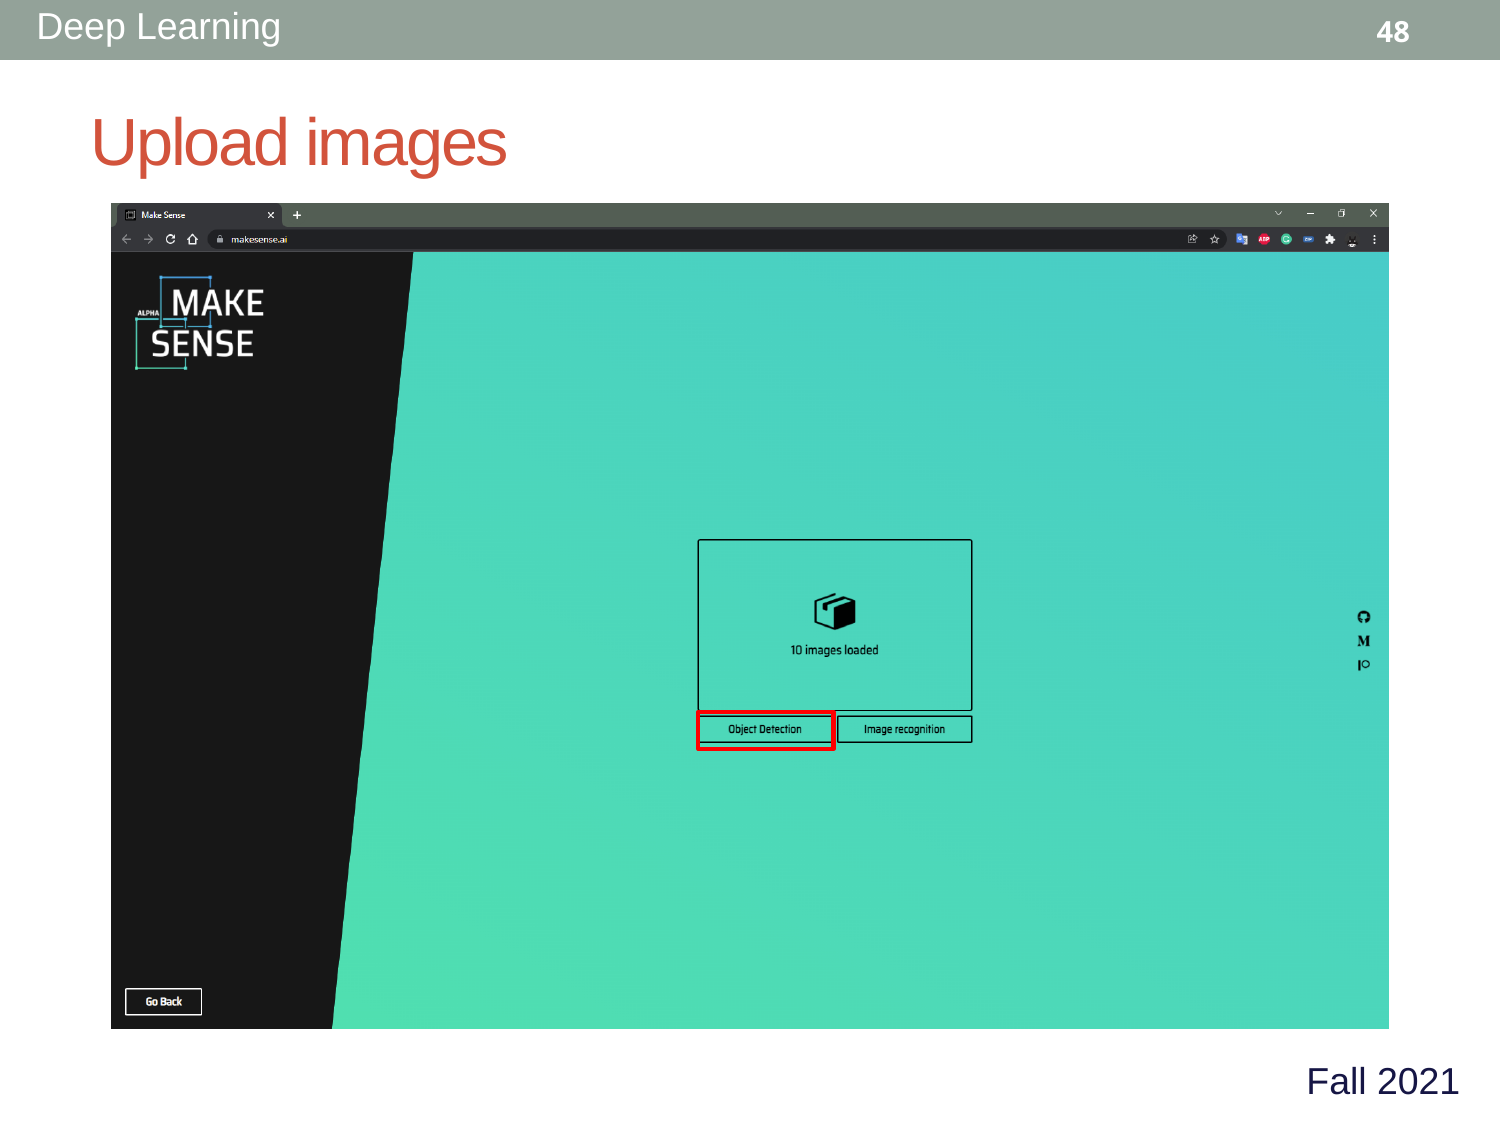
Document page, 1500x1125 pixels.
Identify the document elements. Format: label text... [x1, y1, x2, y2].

title Upload images [75, 75, 1425, 204]
picture [110, 202, 1389, 1029]
